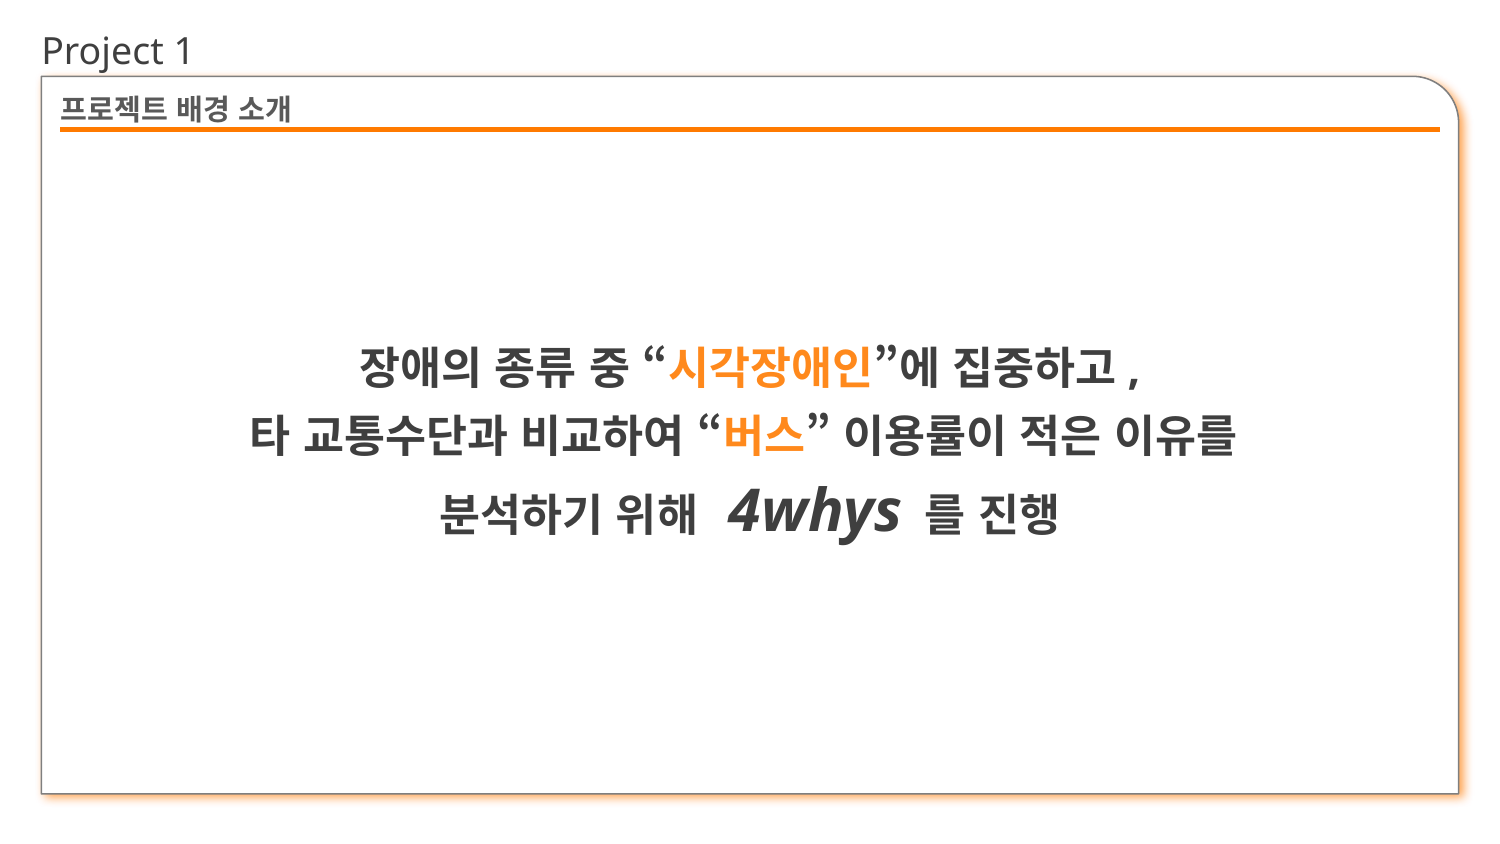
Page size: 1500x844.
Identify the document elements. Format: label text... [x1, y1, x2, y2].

subtitle 장애의 종류 중 “시각장애인”에 집중하고, 타 교통수단과 비교하여 “버스” 이용률이 적은 이유를 분석하기 위해 4whys 를 진행 [51, 335, 1449, 507]
list Project 1 [41, 32, 1219, 68]
text_box [168, 507, 603, 704]
title 프로젝트 배경 소개 [60, 85, 1440, 130]
